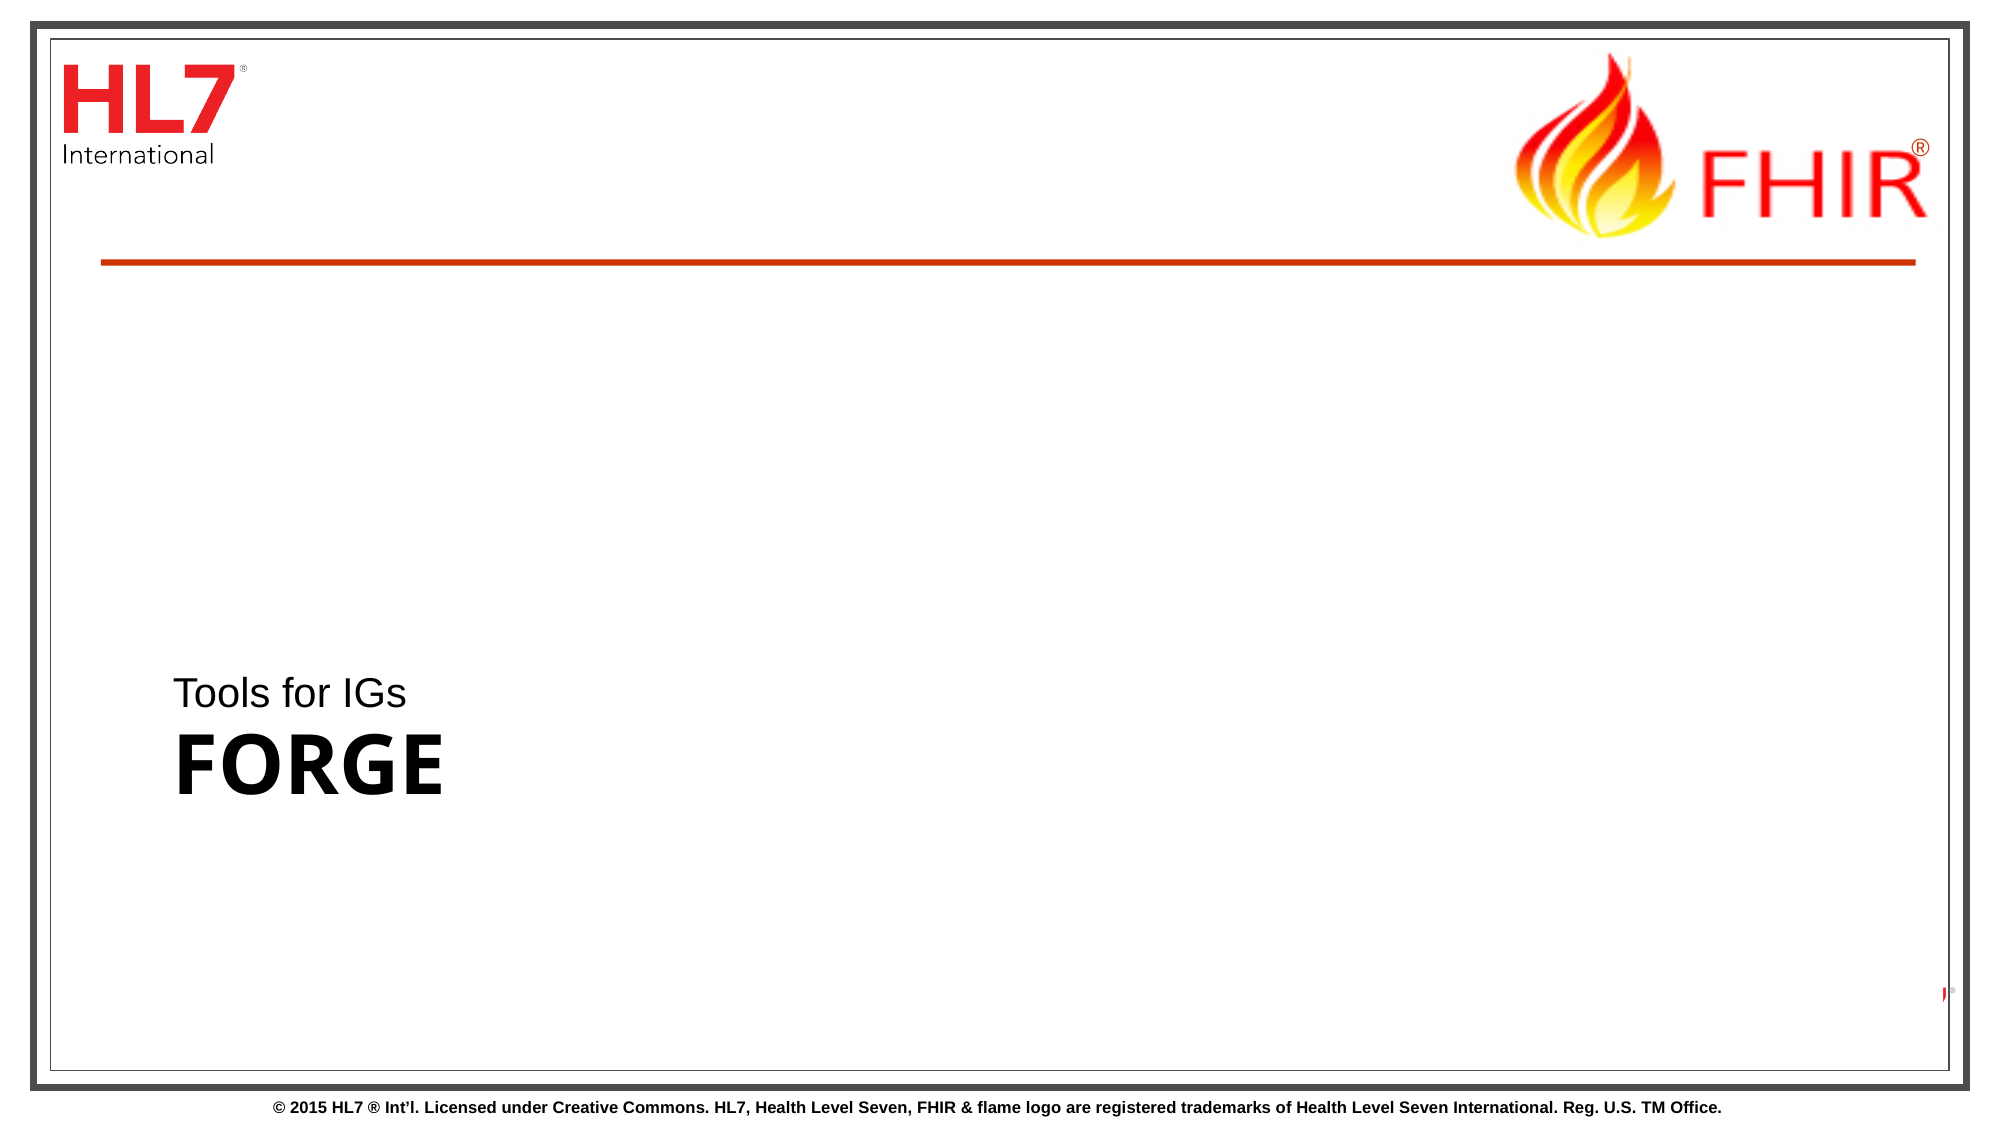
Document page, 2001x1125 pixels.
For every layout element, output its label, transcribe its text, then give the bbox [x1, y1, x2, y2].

picture [7, 0, 304, 229]
list Tools for IGs [157, 476, 1858, 723]
picture [1771, 937, 1999, 1114]
picture [1498, 42, 1944, 249]
title Forge [157, 723, 1858, 947]
